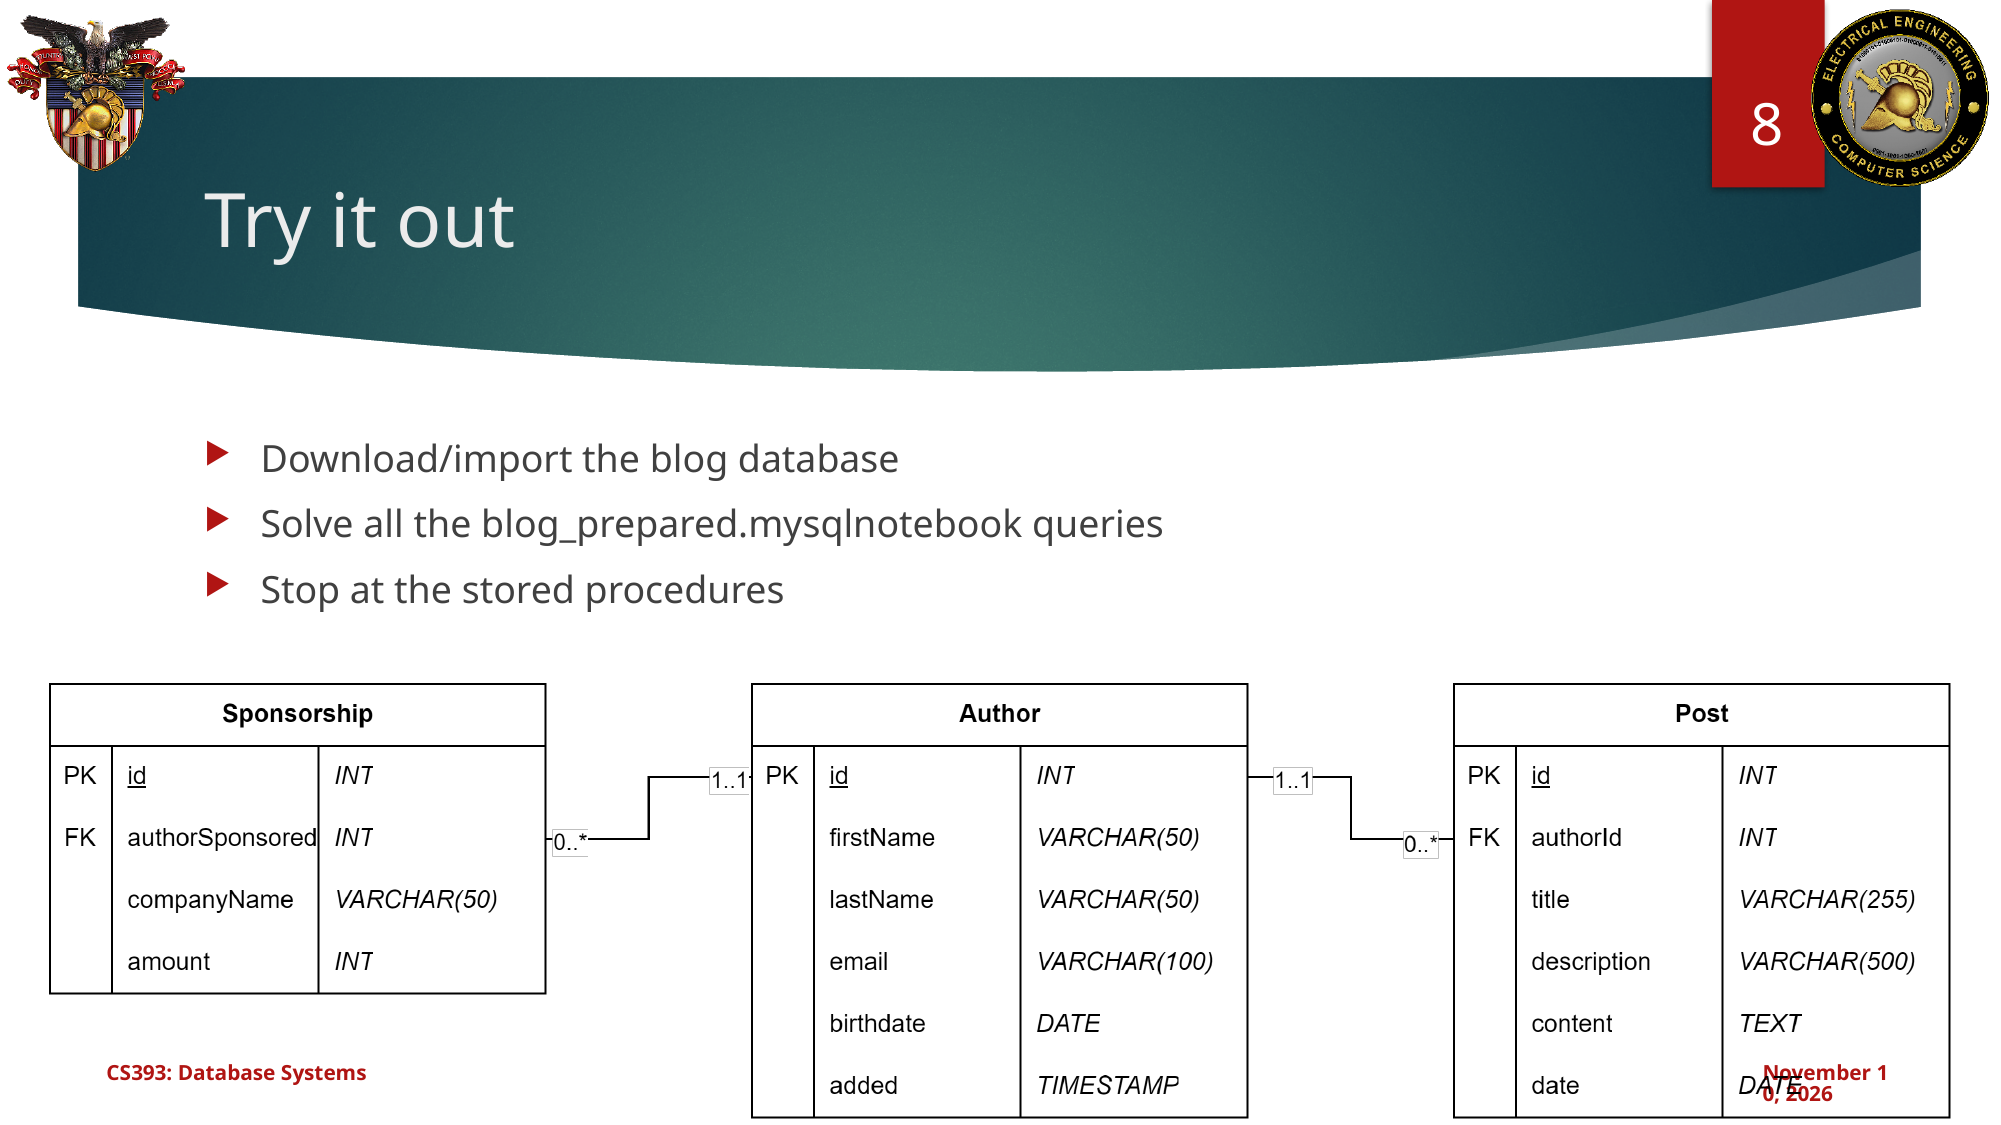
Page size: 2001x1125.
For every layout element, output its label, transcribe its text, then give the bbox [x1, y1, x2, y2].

picture [28, 661, 1972, 1125]
slide_number 8 [1698, 48, 1836, 175]
picture [1809, 7, 1990, 188]
picture [7, 3, 185, 184]
title Try it out [189, 159, 1638, 276]
list Download/import the blog database Solve all the blog_prepared.mysqlnotebook queries Stop at the stored procedures [189, 427, 1638, 659]
